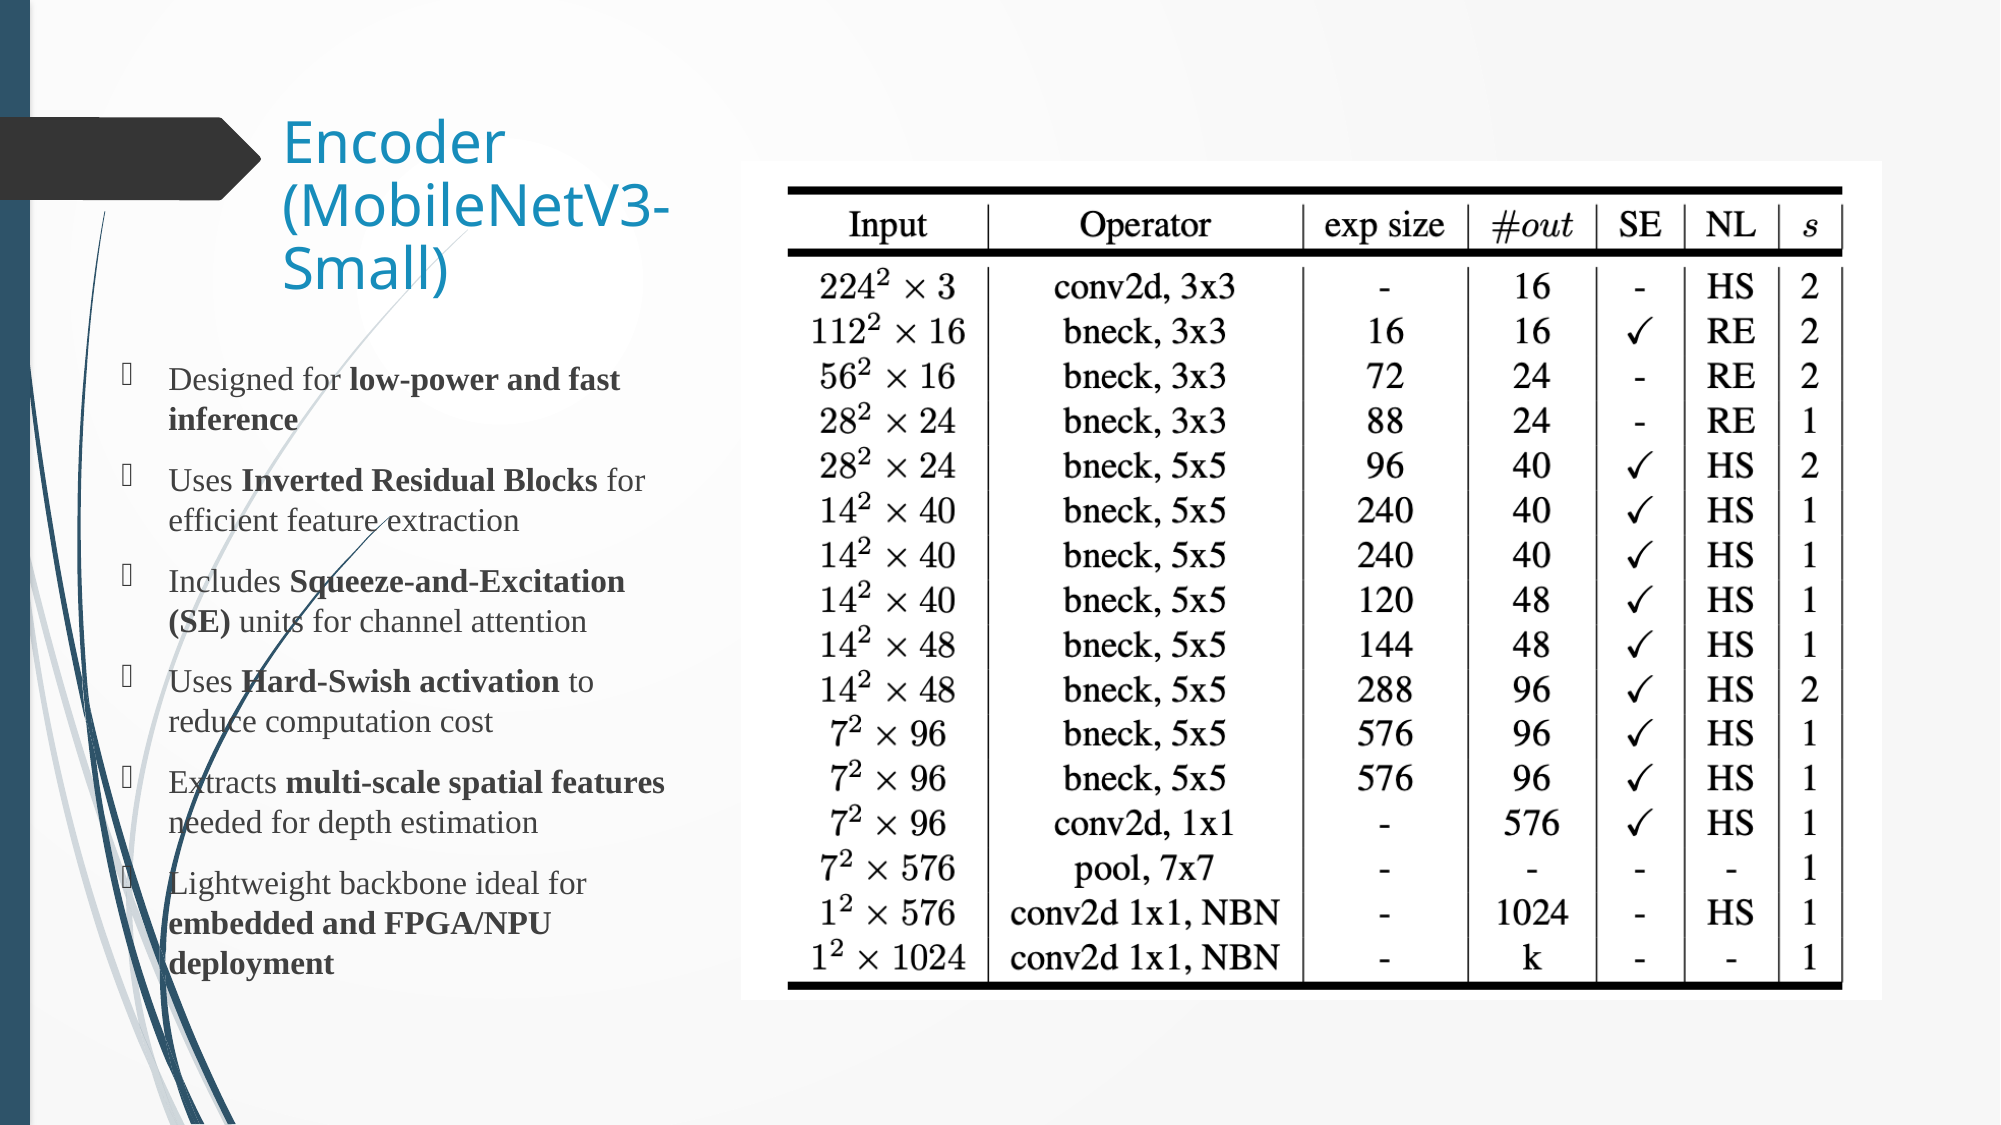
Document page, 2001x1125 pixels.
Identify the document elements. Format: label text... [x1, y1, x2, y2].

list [741, 161, 1883, 1001]
title Encoder (MobileNetV3-Small) [266, 105, 706, 313]
list Designed for low-power and fast inference Uses Inverted Residual Blocks for efficient feature extraction Includes Squeeze-and-Excitation (SE) units for channel attention Uses Hard-Swish activation to reduce computation cost Extracts multi-scale spatial features needed for depth estimation Lightweight backbone ideal for embedded and FPGA/NPU deployment [106, 350, 706, 1005]
